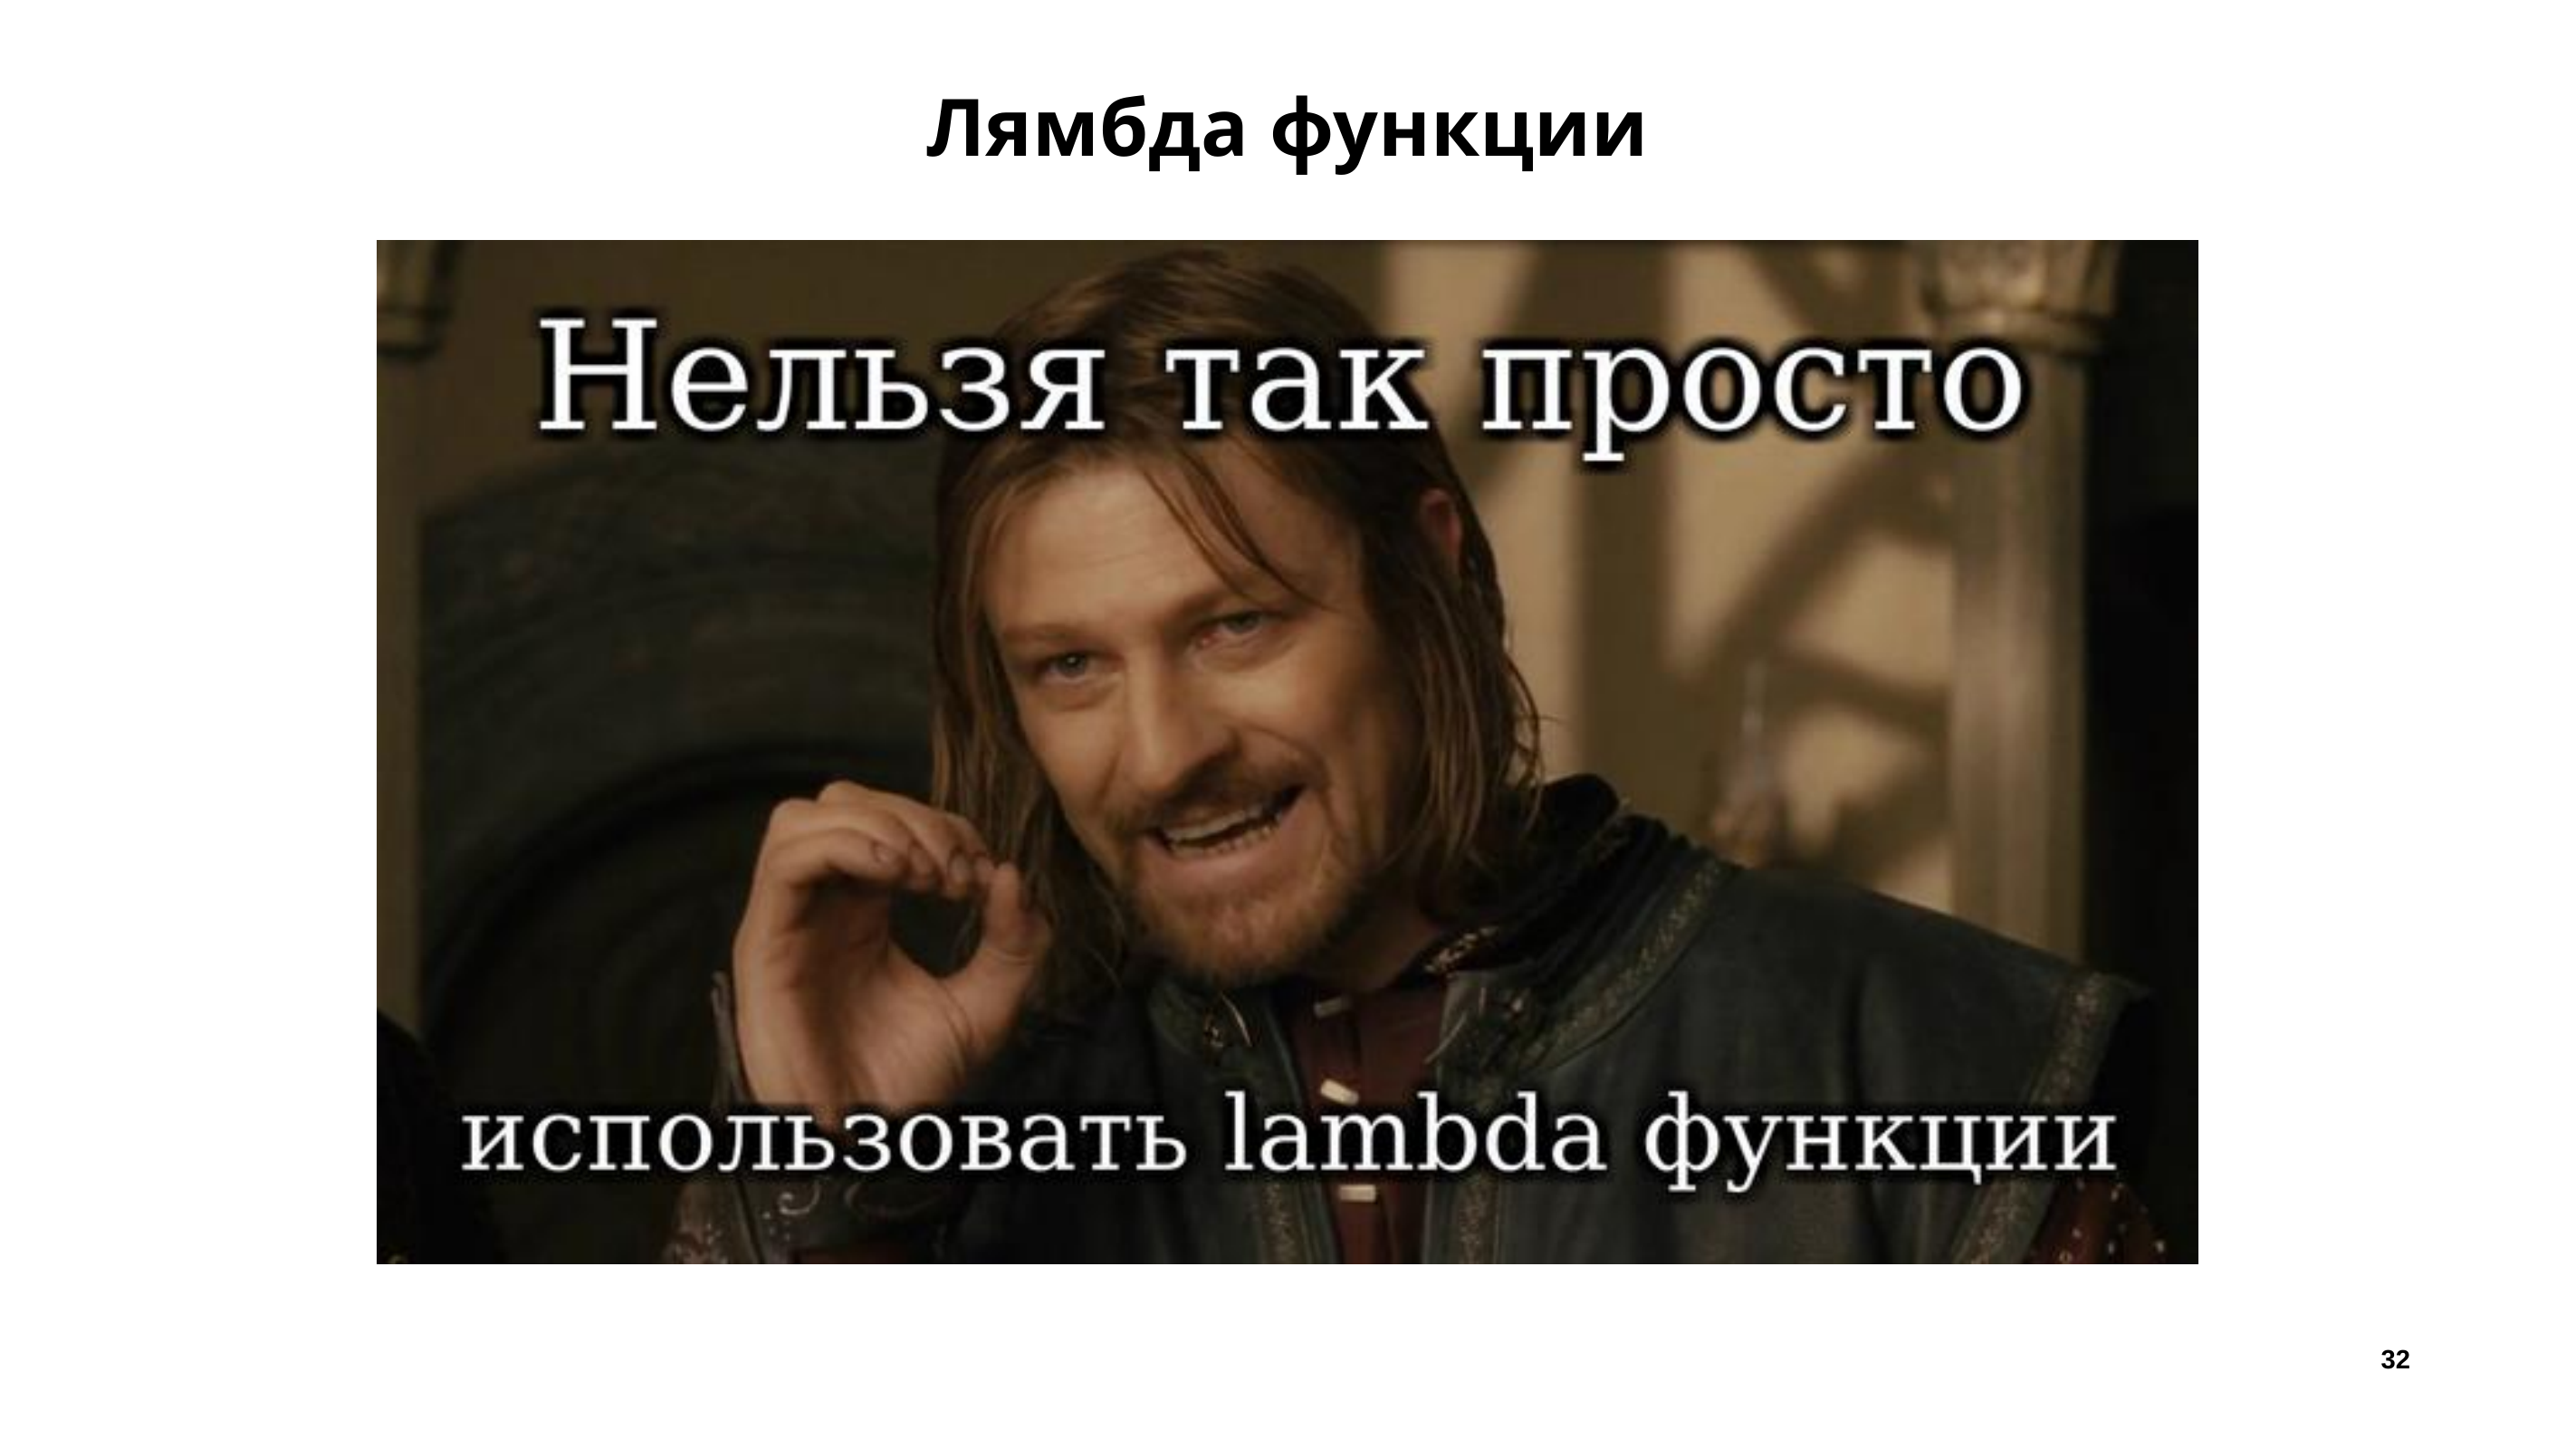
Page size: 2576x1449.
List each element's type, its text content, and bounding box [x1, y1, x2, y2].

picture [377, 239, 2198, 1264]
title Лямбда функции [160, 71, 2415, 241]
slide_number 32 [2279, 1332, 2416, 1383]
